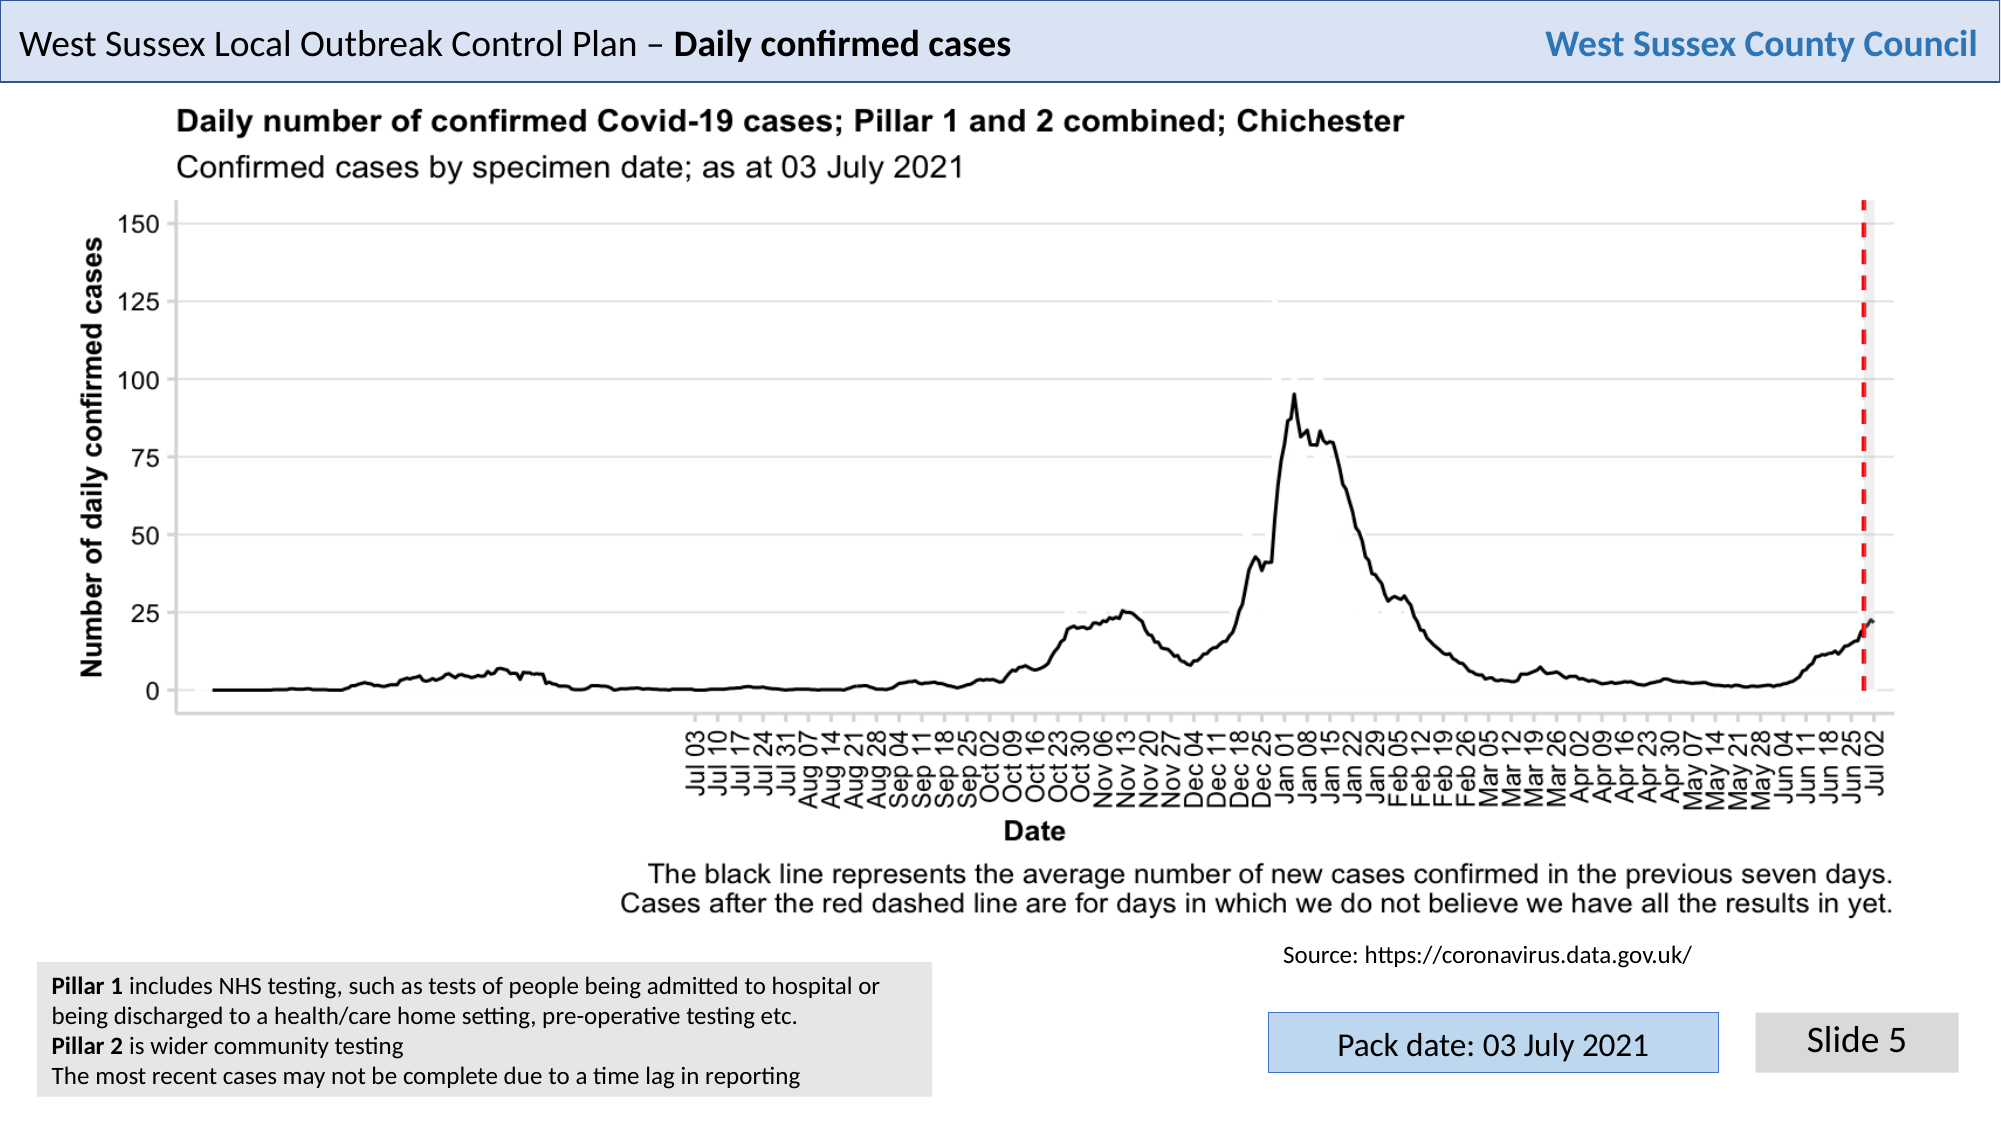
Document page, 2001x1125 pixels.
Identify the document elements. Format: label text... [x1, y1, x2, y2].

picture [63, 91, 1912, 935]
list Slide 5 [1755, 1012, 1959, 1073]
list Source: https://coronavirus.data.gov.uk/ [1268, 935, 1912, 995]
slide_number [1268, 1012, 1719, 1073]
